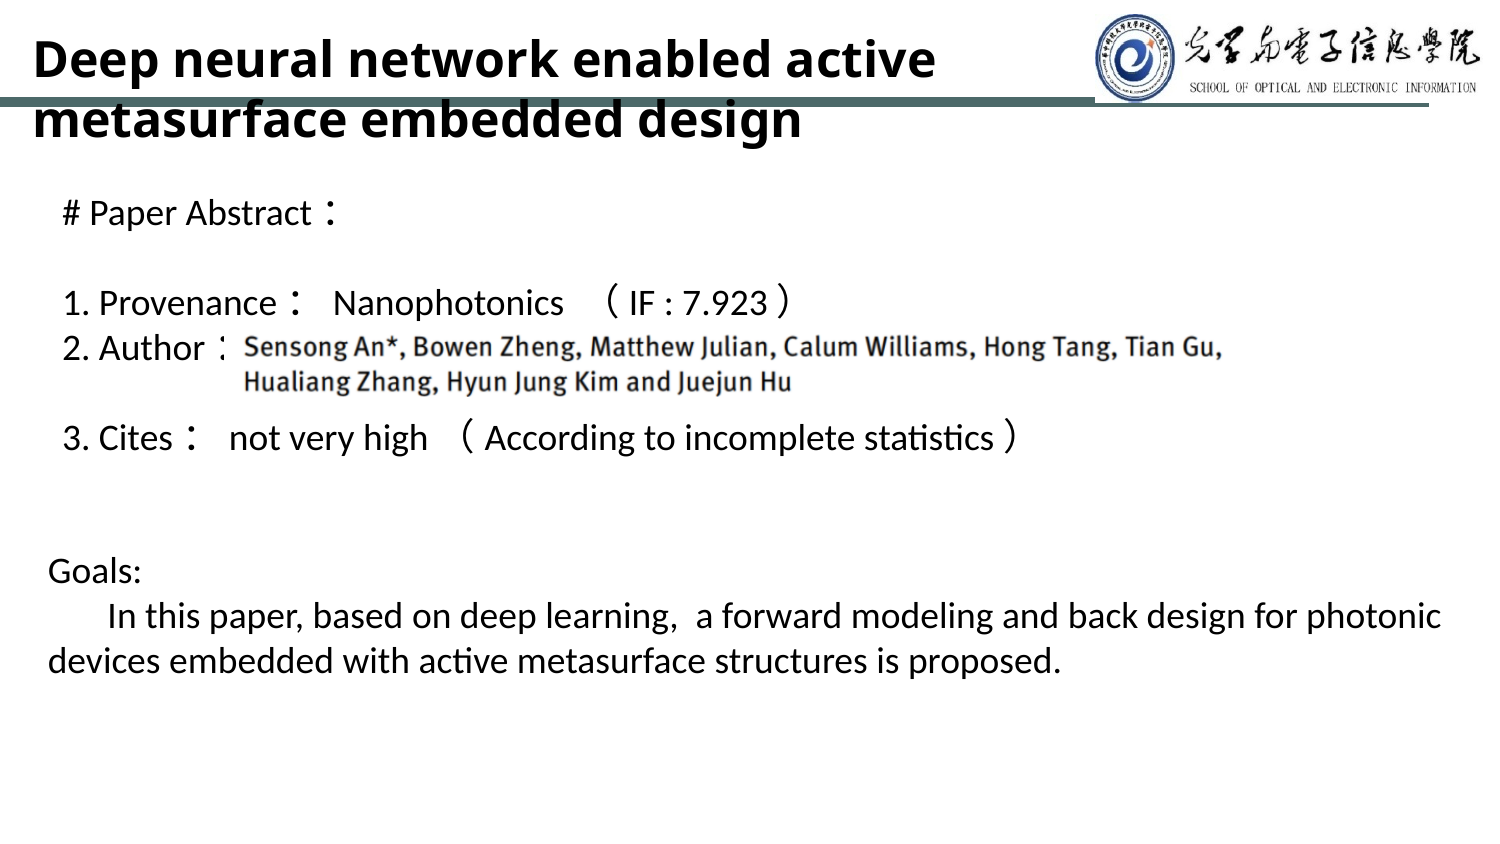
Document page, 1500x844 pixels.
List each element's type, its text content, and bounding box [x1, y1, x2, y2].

text_box Deep neural network enabled active metasurface embedded design [17, 20, 969, 102]
picture [224, 325, 1228, 397]
text_box Deep neural network enabled active metasurface embedded design [17, 103, 969, 156]
picture [1095, 14, 1483, 103]
text_box Goals: In this paper, based on deep learning, a forward modeling and back design for photonic devices embedded with active metasurface structures is proposed. [33, 538, 1467, 688]
text_box # Paper Abstract： 1. Provenance：Nanophotonics （IF : 7.923） 2. Author： 3. Cites：not very high（According to incomplete statistics） [47, 180, 1363, 466]
